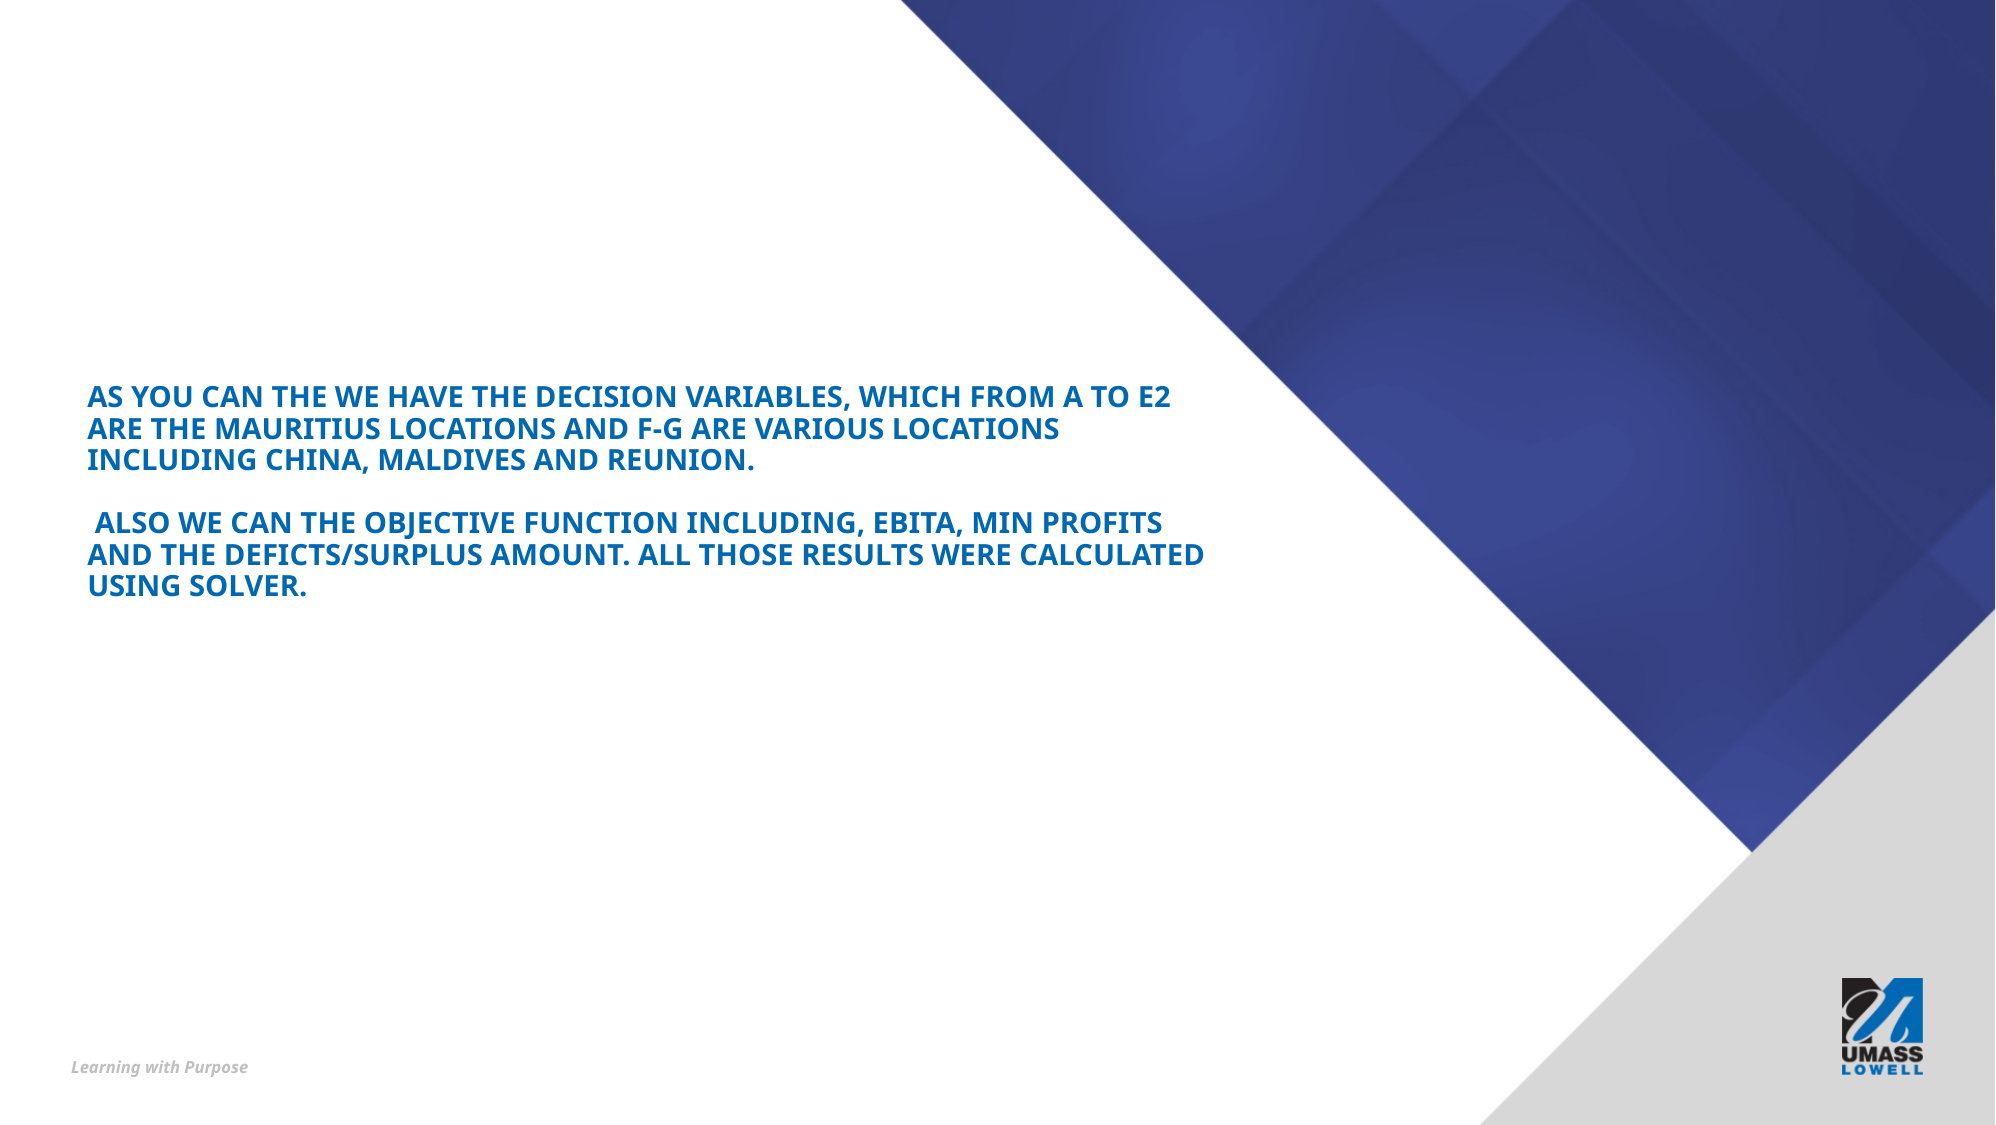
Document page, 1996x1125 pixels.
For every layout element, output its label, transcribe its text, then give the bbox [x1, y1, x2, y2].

picture [0, 0, 1996, 1125]
title As you can the we have the decision variables, which from A to E2 are the Mauritius Locations and F-G are various locations including China, Maldives and Reunion. Also we can the objective function including, EBITA, Min profits and the Deficts/Surplus amount. All those results were calculated using solver. [72, 375, 1248, 613]
